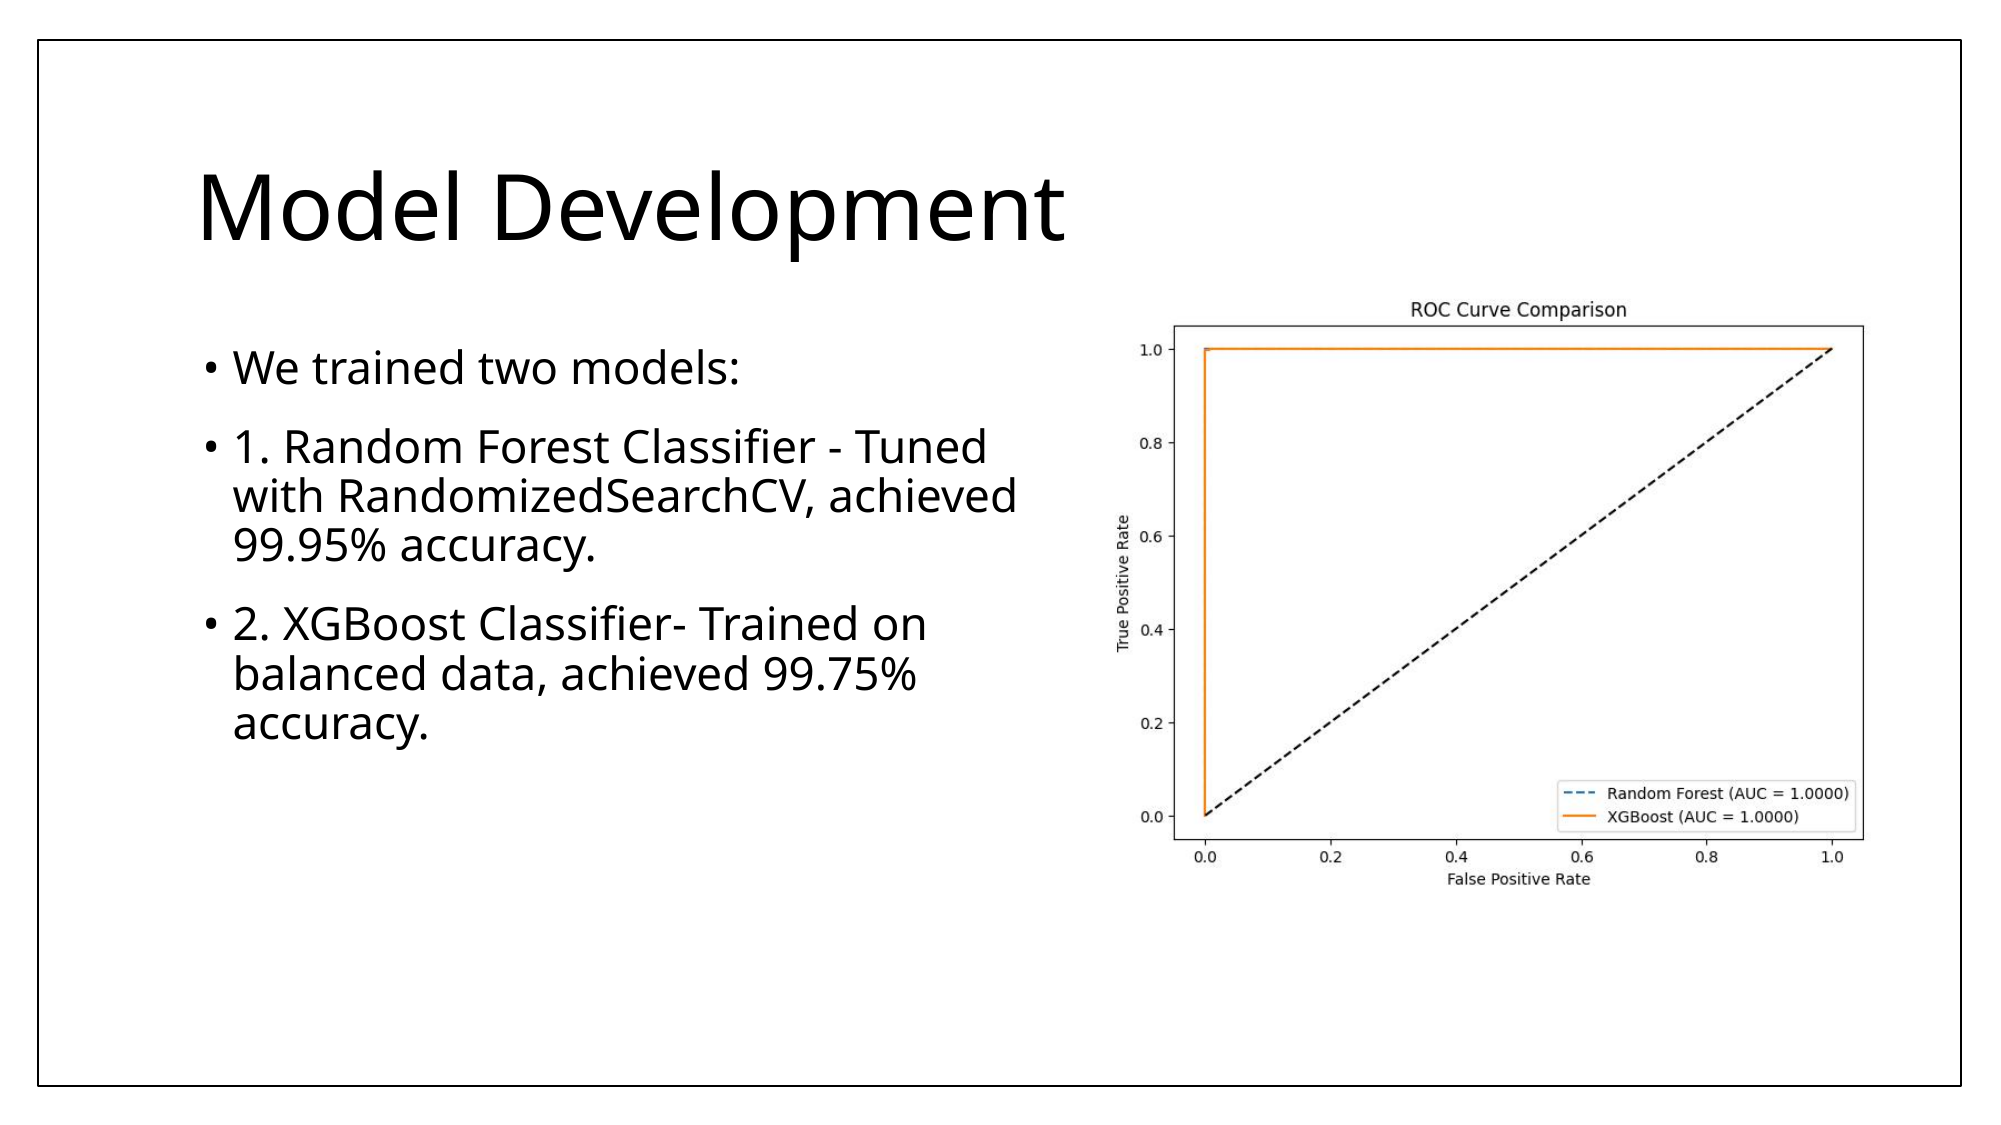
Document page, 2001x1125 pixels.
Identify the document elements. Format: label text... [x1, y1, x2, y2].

title Model Development [186, 99, 1808, 323]
list We trained two models: 1. Random Forest Classifier - Tuned with RandomizedSearchCV, achieved 99.95% accuracy. 2. XGBoost Classifier- Trained on balanced data, achieved 99.75% accuracy. [186, 336, 1030, 1001]
picture [1106, 290, 1874, 898]
